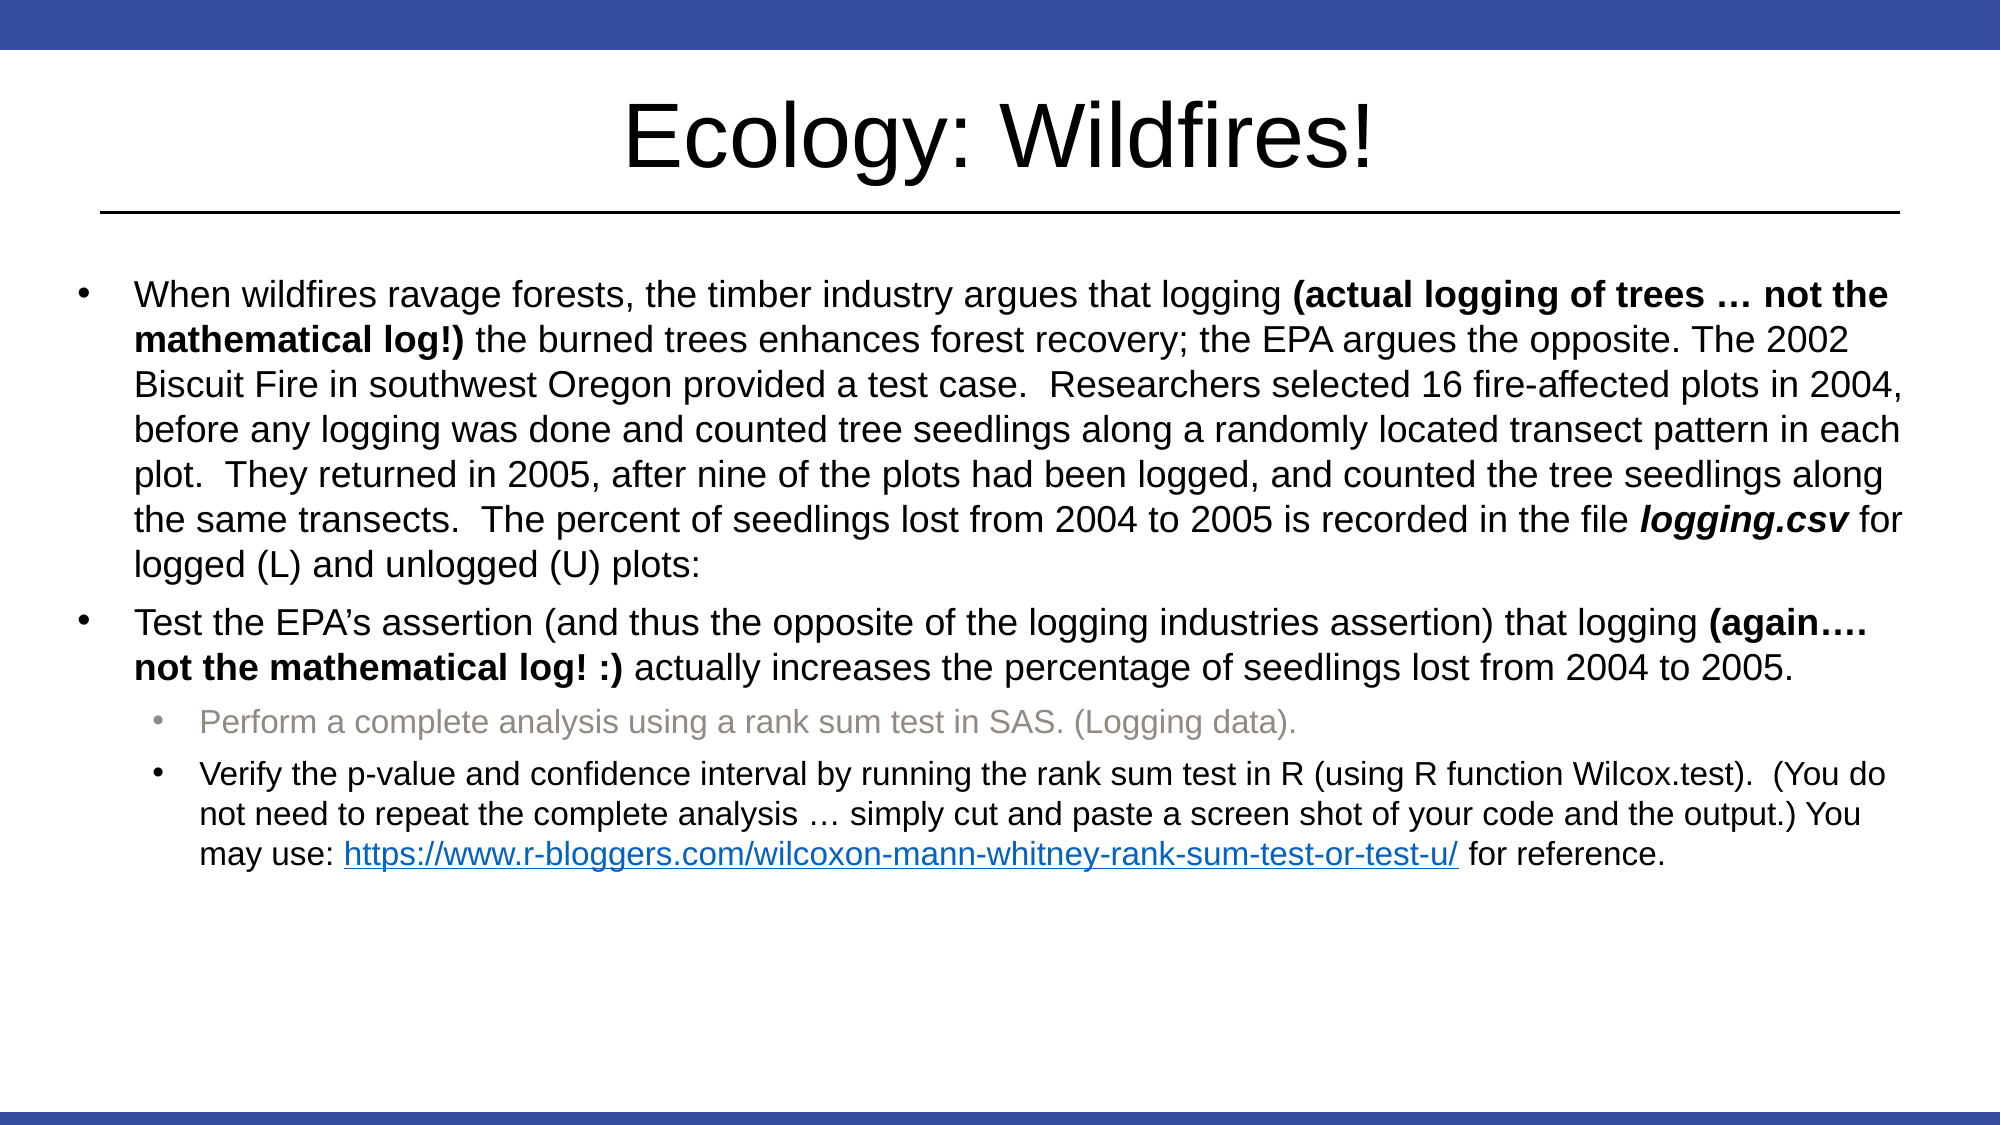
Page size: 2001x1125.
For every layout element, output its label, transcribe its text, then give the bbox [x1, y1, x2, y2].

title Ecology: Wildfires! [99, 37, 1900, 225]
list When wildfires ravage forests, the timber industry argues that logging (actual logging of trees … not the mathematical log!) the burned trees enhances forest recovery; the EPA argues the opposite. The 2002 Biscuit Fire in southwest Oregon provided a test case. Researchers selected 16 fire-affected plots in 2004, before any logging was done and counted tree seedlings along a randomly located transect pattern in each plot. They returned in 2005, after nine of the plots had been logged, and counted the tree seedlings along the same transects. The percent of seedlings lost from 2004 to 2005 is recorded in the file logging.csv for logged (L) and unlogged (U) plots: Test the EPA’s assertion (and thus the opposite of the logging industries assertion) that logging (again…. not the mathematical log! :) actually increases the percentage of seedlings lost from 2004 to 2005. Perform a complete analysis using a rank sum test in SAS. (Logging data). Verify the p-value and confidence interval by running the rank sum test in R (using R function Wilcox.test). (You do not need to repeat the complete analysis … simply cut and paste a screen shot of your code and the output.) You may use: https://www.r-bloggers.com/wilcoxon-mann-whitney-rank-sum-test-or-test-u/ for reference. [62, 262, 1938, 1005]
